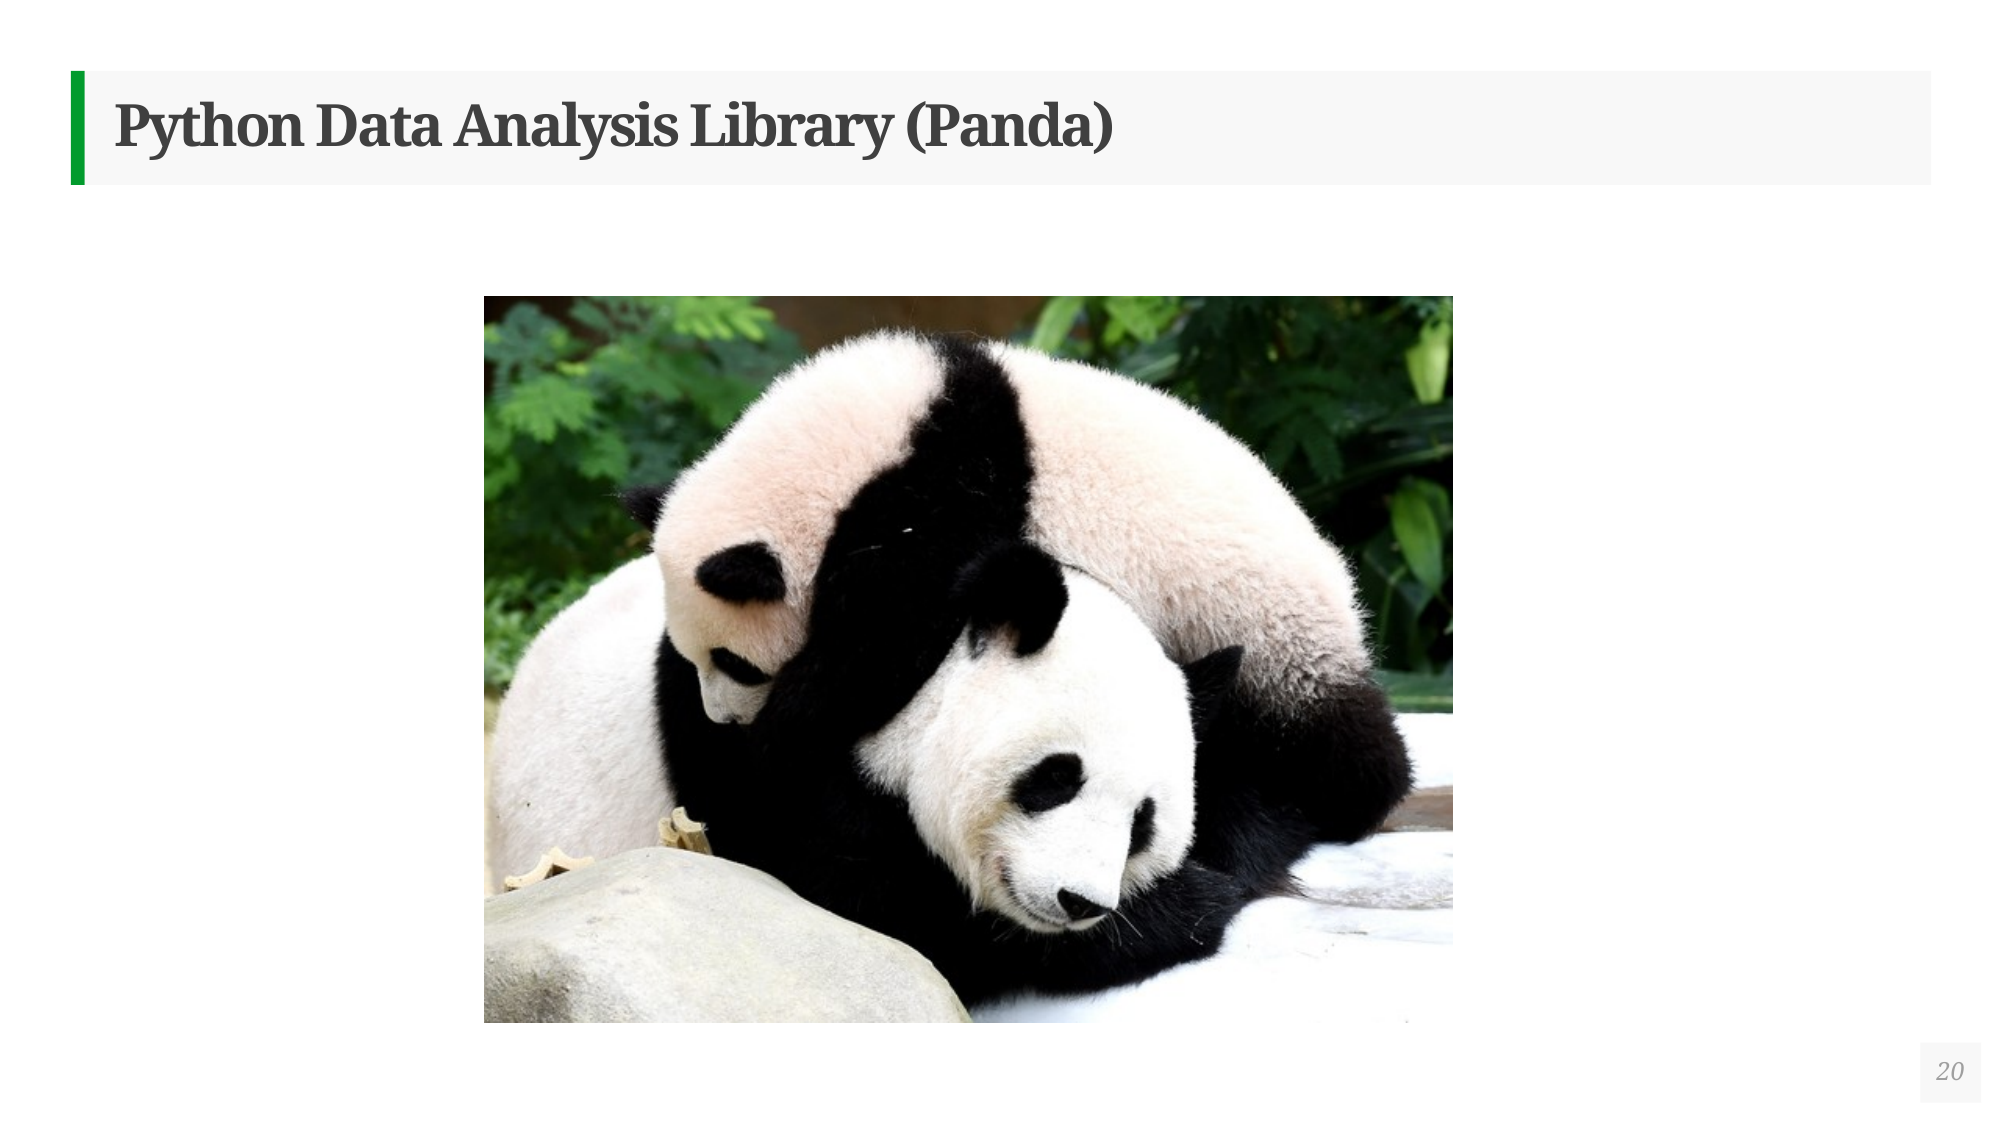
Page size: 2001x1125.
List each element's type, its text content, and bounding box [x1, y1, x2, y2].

title Python Data Analysis Library (Panda) [84, 70, 1932, 185]
picture [484, 296, 1453, 1023]
slide_number 20 [1920, 1042, 1982, 1103]
